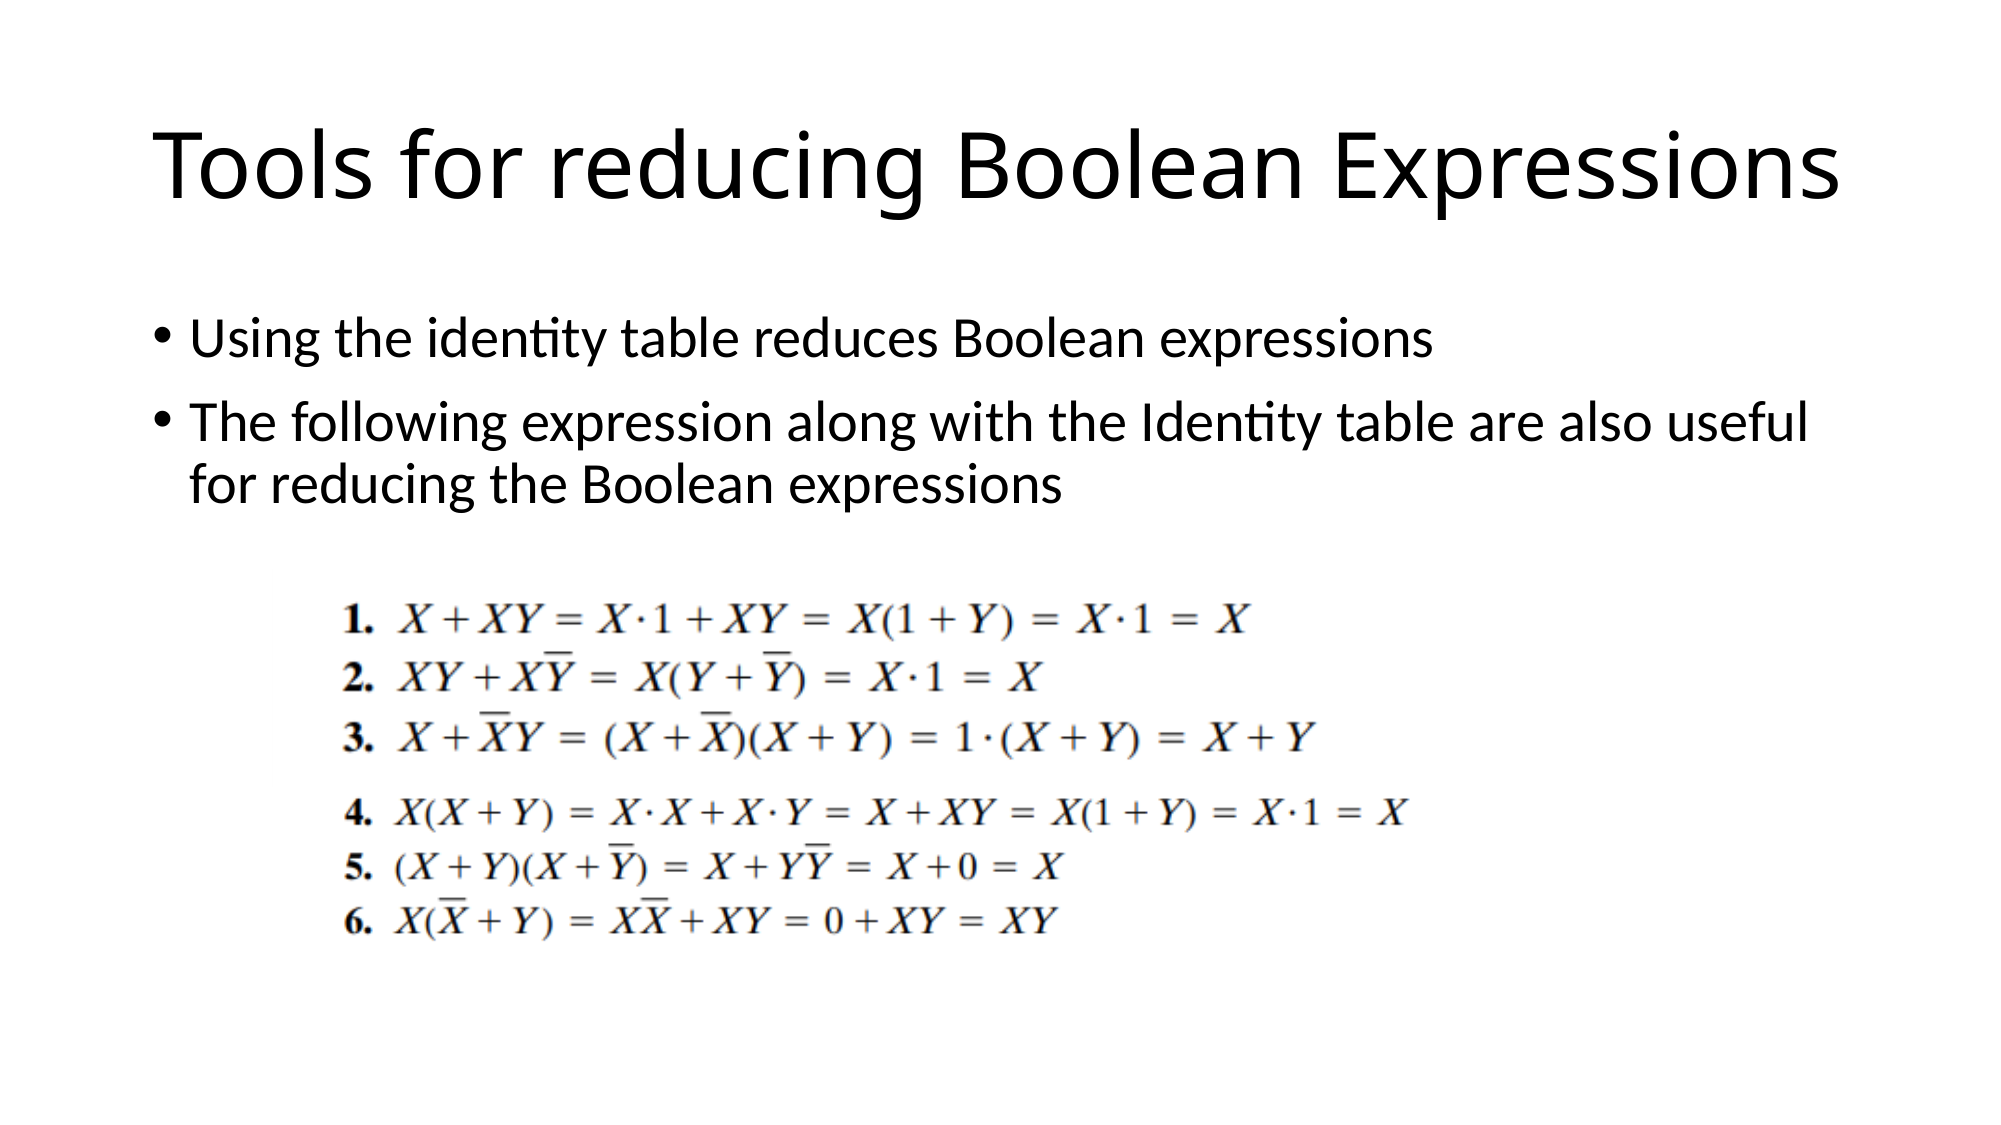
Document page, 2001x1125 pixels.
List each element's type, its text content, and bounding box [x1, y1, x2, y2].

picture [271, 569, 1447, 958]
list Using the identity table reduces Boolean expressions The following expression along with the Identity table are also useful for reducing the Boolean expressions [137, 299, 1863, 580]
title Tools for reducing Boolean Expressions [137, 59, 1863, 278]
